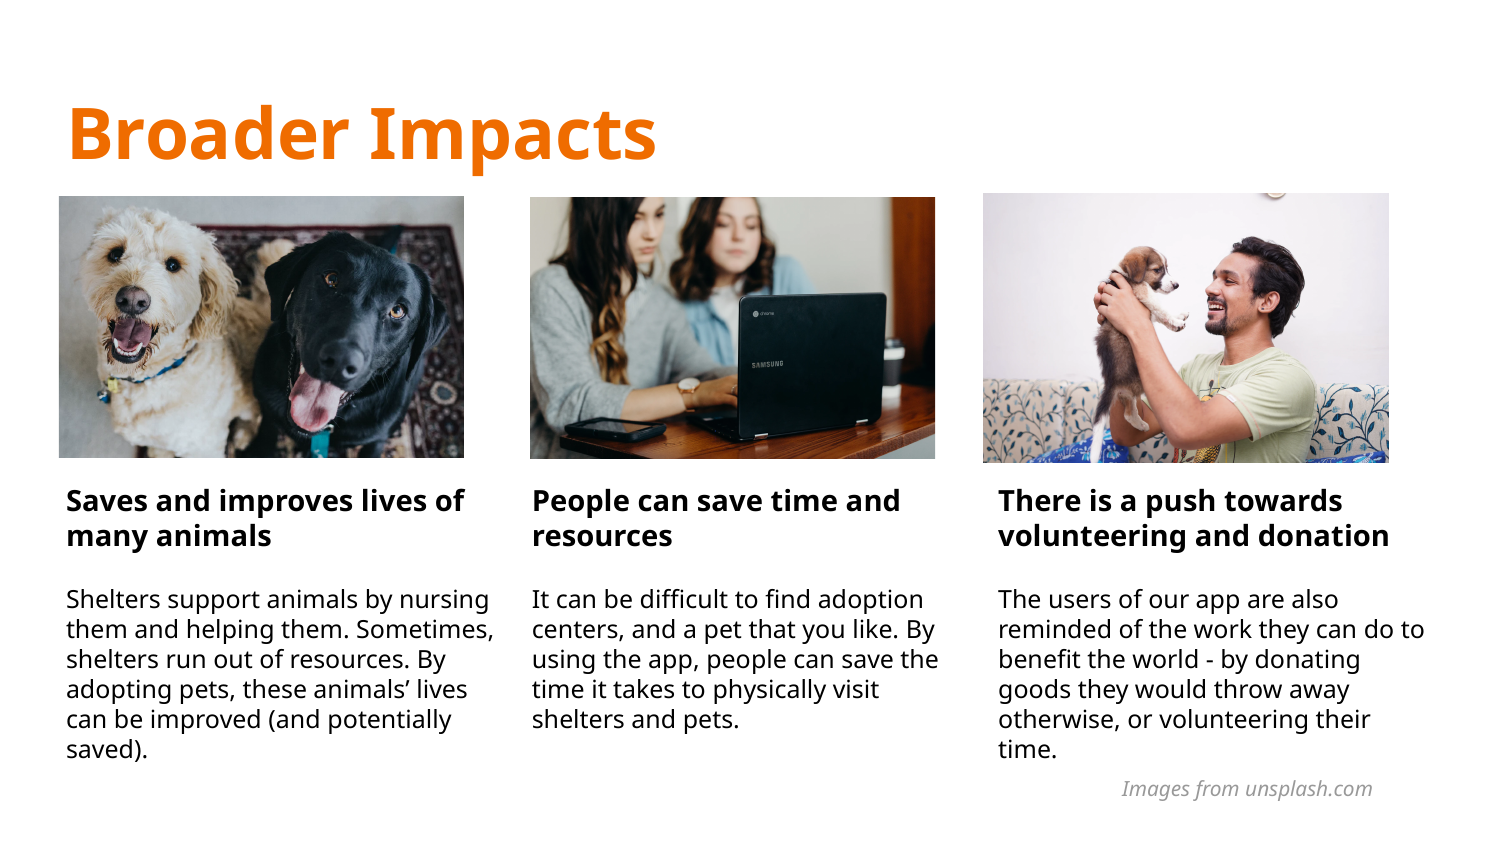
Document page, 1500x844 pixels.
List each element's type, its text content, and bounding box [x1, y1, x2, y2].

picture [982, 193, 1389, 464]
title Broader Impacts [51, 72, 1449, 189]
text_box Saves and improves lives of many animals [51, 467, 516, 568]
text_box It can be difficult to find adoption centers, and a pet that you like. By using the app, people can save the time it takes to physically visit shelters and pets. [516, 568, 983, 749]
text_box Images from unsplash.com [865, 763, 1389, 814]
text_box Shelters support animals by nursing them and helping them. Sometimes, shelters run out of resources. By adopting pets, these animals’ lives can be improved (and potentially saved). [51, 568, 518, 779]
picture [529, 197, 936, 460]
picture [58, 196, 465, 459]
text_box The users of our app are also reminded of the work they can do to benefit the world - by donating goods they would throw away otherwise, or volunteering their time. [983, 568, 1450, 779]
text_box People can save time and resources [516, 467, 983, 568]
text_box There is a push towards volunteering and donation [983, 467, 1450, 568]
